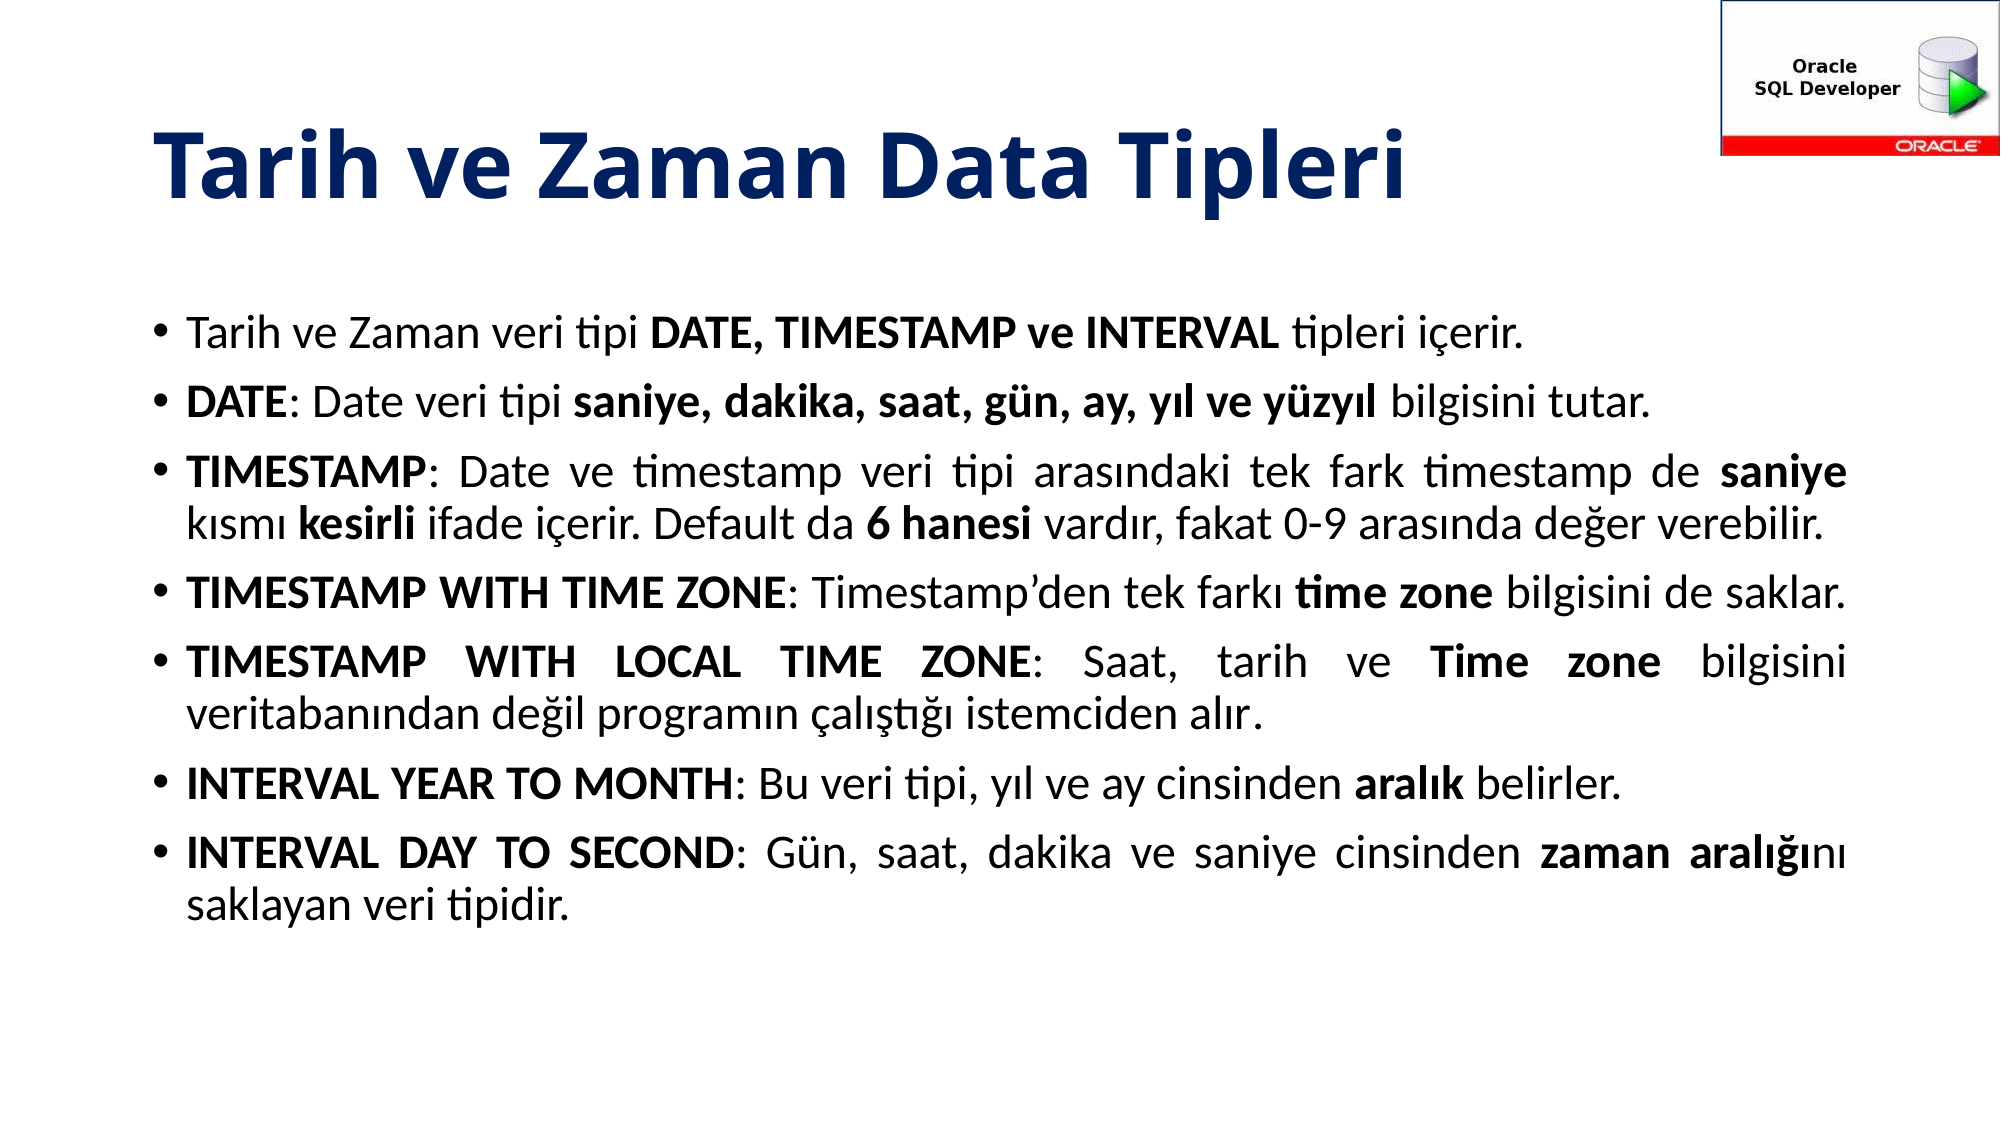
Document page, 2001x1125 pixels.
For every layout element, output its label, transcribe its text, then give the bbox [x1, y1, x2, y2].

picture [1720, 0, 2000, 156]
title Tarih ve Zaman Data Tipleri [137, 59, 1863, 278]
list Tarih ve Zaman veri tipi DATE, TIMESTAMP ve INTERVAL tipleri içerir. DATE: Date veri tipi saniye, dakika, saat, gün, ay, yıl ve yüzyıl bilgisini tutar. TIMESTAMP: Date ve timestamp veri tipi arasındaki tek fark timestamp de saniye kısmı kesirli ifade içerir. Default da 6 hanesi vardır, fakat 0-9 arasında değer verebilir. TIMESTAMP WITH TIME ZONE: Timestamp’den tek farkı time zone bilgisini de saklar. TIMESTAMP WITH LOCAL TIME ZONE: Saat, tarih ve Time zone bilgisini veritabanından değil programın çalıştığı istemciden alır. INTERVAL YEAR TO MONTH: Bu veri tipi, yıl ve ay cinsinden aralık belirler. INTERVAL DAY TO SECOND: Gün, saat, dakika ve saniye cinsinden zaman aralığını saklayan veri tipidir. [137, 299, 1863, 1014]
